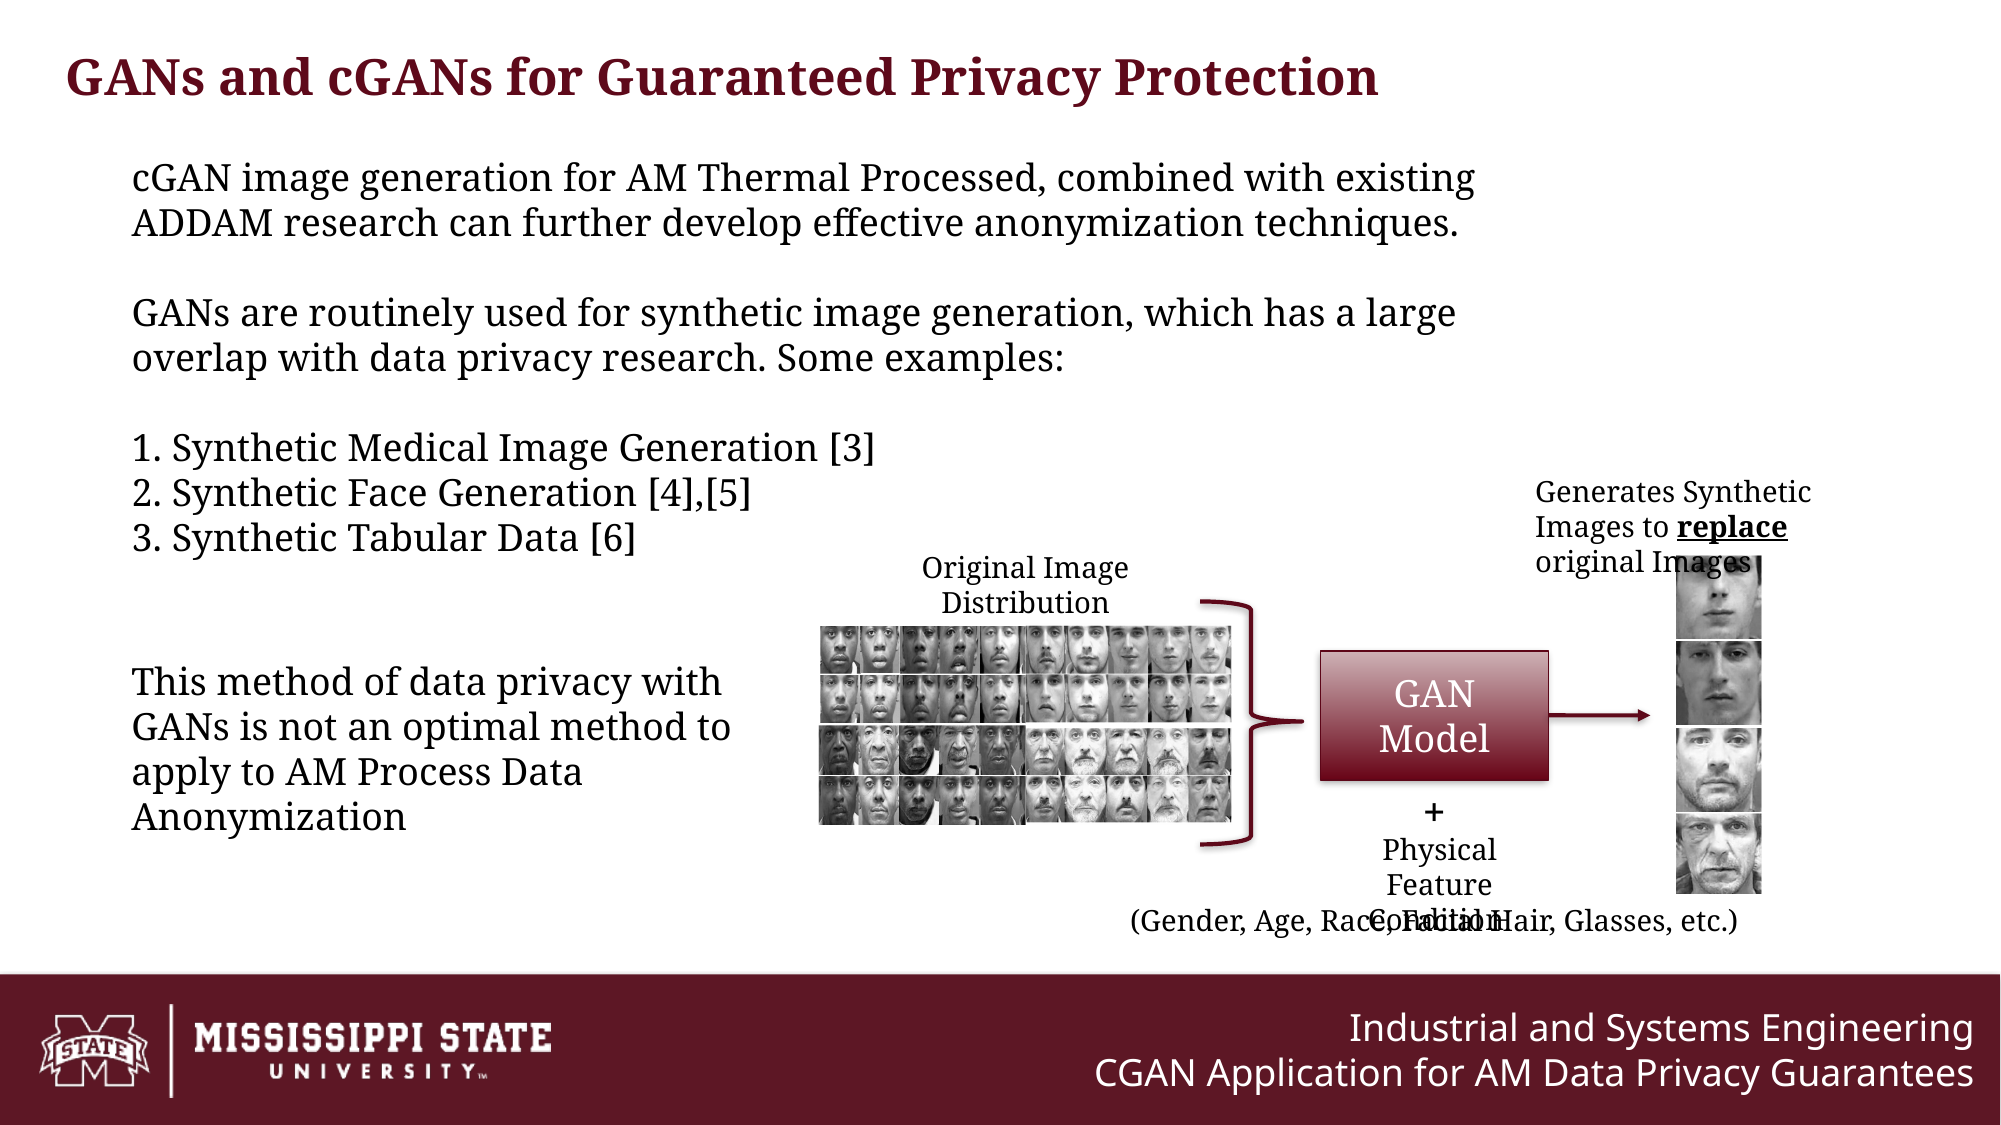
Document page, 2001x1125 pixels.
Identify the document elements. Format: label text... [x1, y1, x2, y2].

picture [1676, 551, 1763, 895]
text_box Generates Synthetic Images to replace original Images [1520, 465, 1912, 586]
text_box GAN Model [1320, 650, 1549, 778]
text_box This method of data privacy with GANs is not an optimal method to apply to AM Process Data Anonymization [116, 650, 780, 846]
text_box Original Image Distribution [830, 542, 1222, 621]
text_box GANs and cGANs for Guaranteed Privacy Protection [50, 38, 1418, 113]
text_box (Gender, Age, Race, Facial Hair, Glasses, etc.) [934, 894, 1935, 945]
text_box Physical Feature Condition [1317, 824, 1563, 894]
text_box + [1311, 778, 1557, 844]
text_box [818, 623, 1232, 825]
text_box [1200, 600, 1305, 847]
text_box cGAN image generation for AM Thermal Processed, combined with existing ADDAM research can further develop effective anonymization techniques. GANs are routinely used for synthetic image generation, which has a large overlap with data privacy research. Some examples: 1. Synthetic Medical Image Generation [3] 2. Synthetic Face Generation [4],[5] 3. Synthetic Tabular Data [6] [116, 146, 1598, 927]
picture [39, 1004, 551, 1098]
